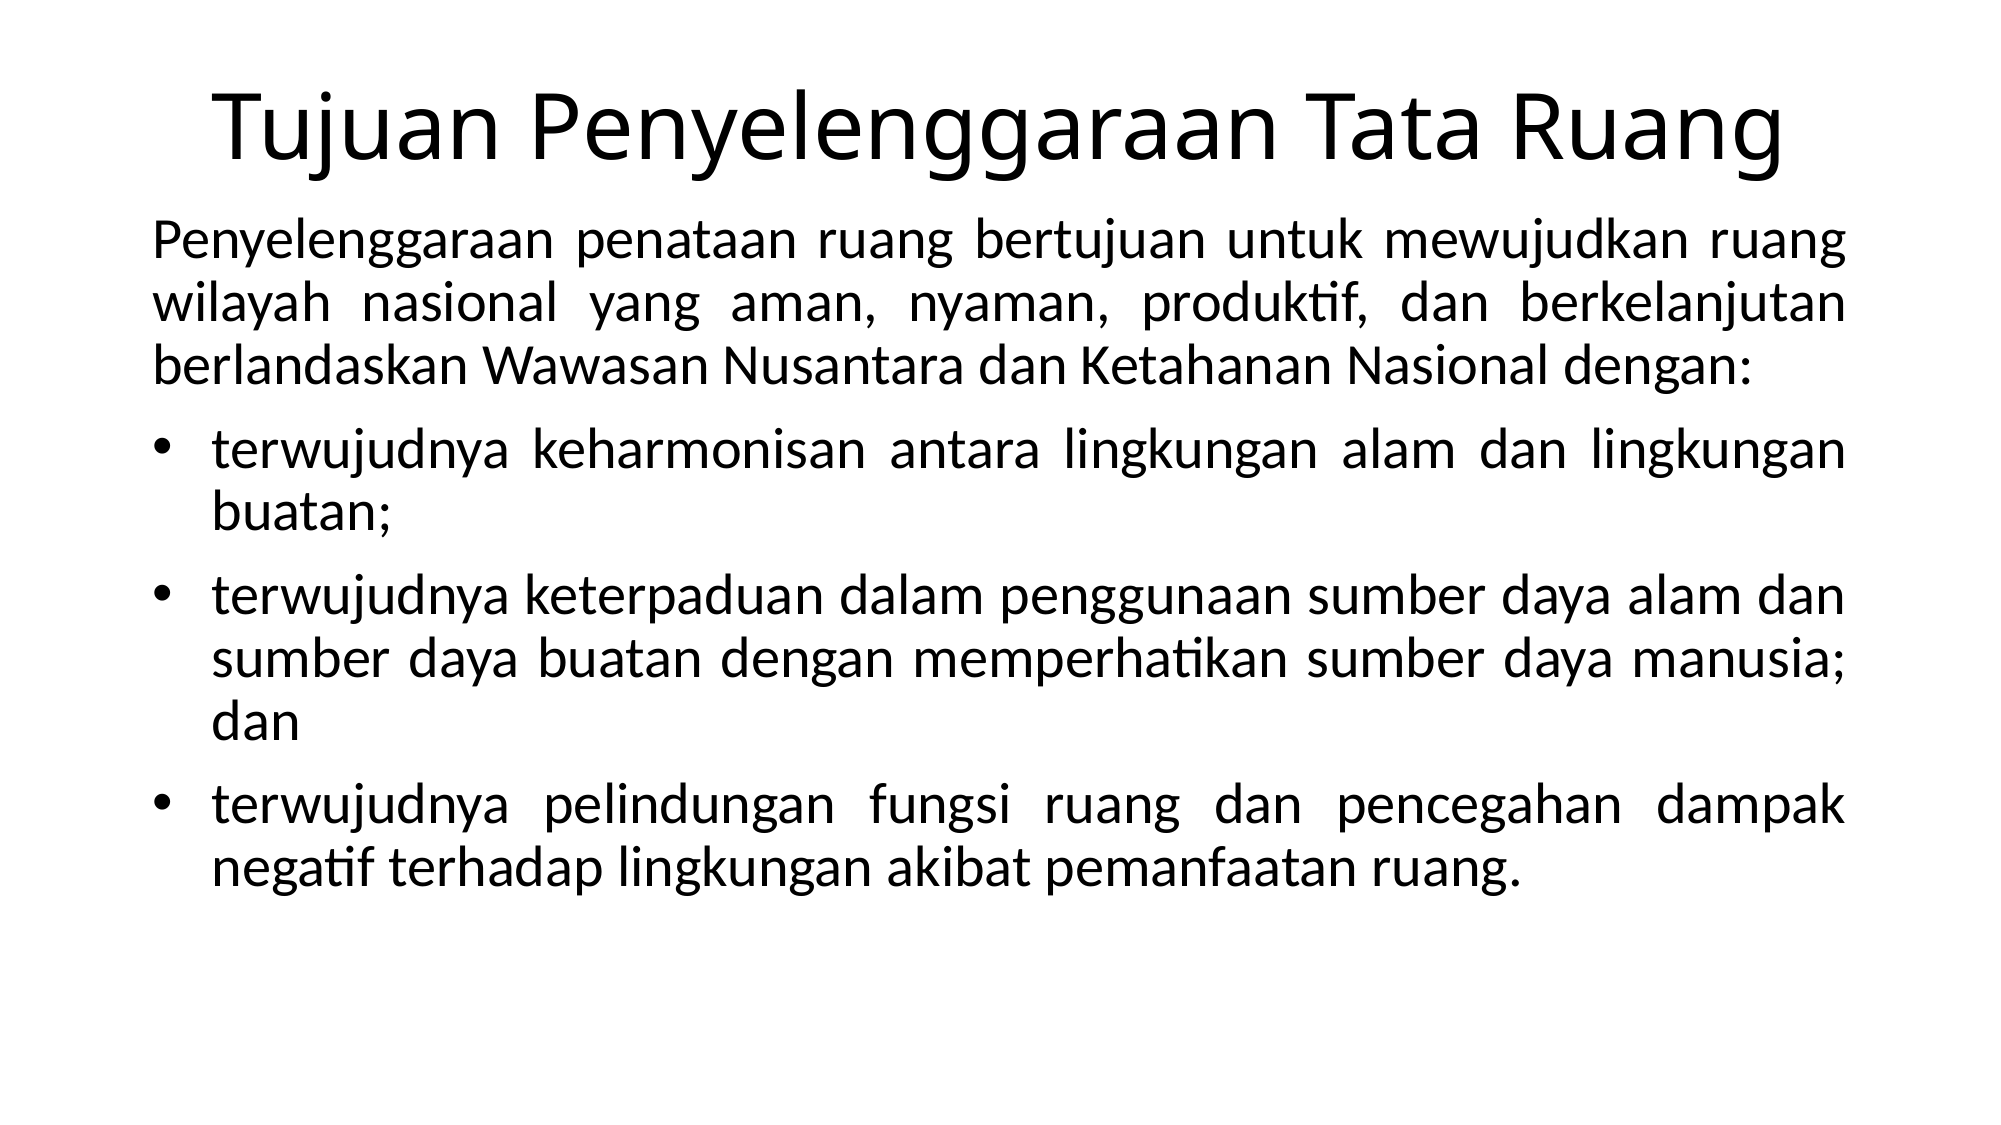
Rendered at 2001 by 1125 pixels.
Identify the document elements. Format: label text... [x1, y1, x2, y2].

title Tujuan Penyelenggaraan Tata Ruang [137, 59, 1863, 200]
list Penyelenggaraan penataan ruang bertujuan untuk mewujudkan ruang wilayah nasional yang aman, nyaman, produktif, dan berkelanjutan berlandaskan Wawasan Nusantara dan Ketahanan Nasional dengan: terwujudnya keharmonisan antara lingkungan alam dan lingkungan buatan; terwujudnya keterpaduan dalam penggunaan sumber daya alam dan sumber daya buatan dengan memperhatikan sumber daya manusia; dan terwujudnya pelindungan fungsi ruang dan pencegahan dampak negatif terhadap lingkungan akibat pemanfaatan ruang. [137, 200, 1863, 1014]
